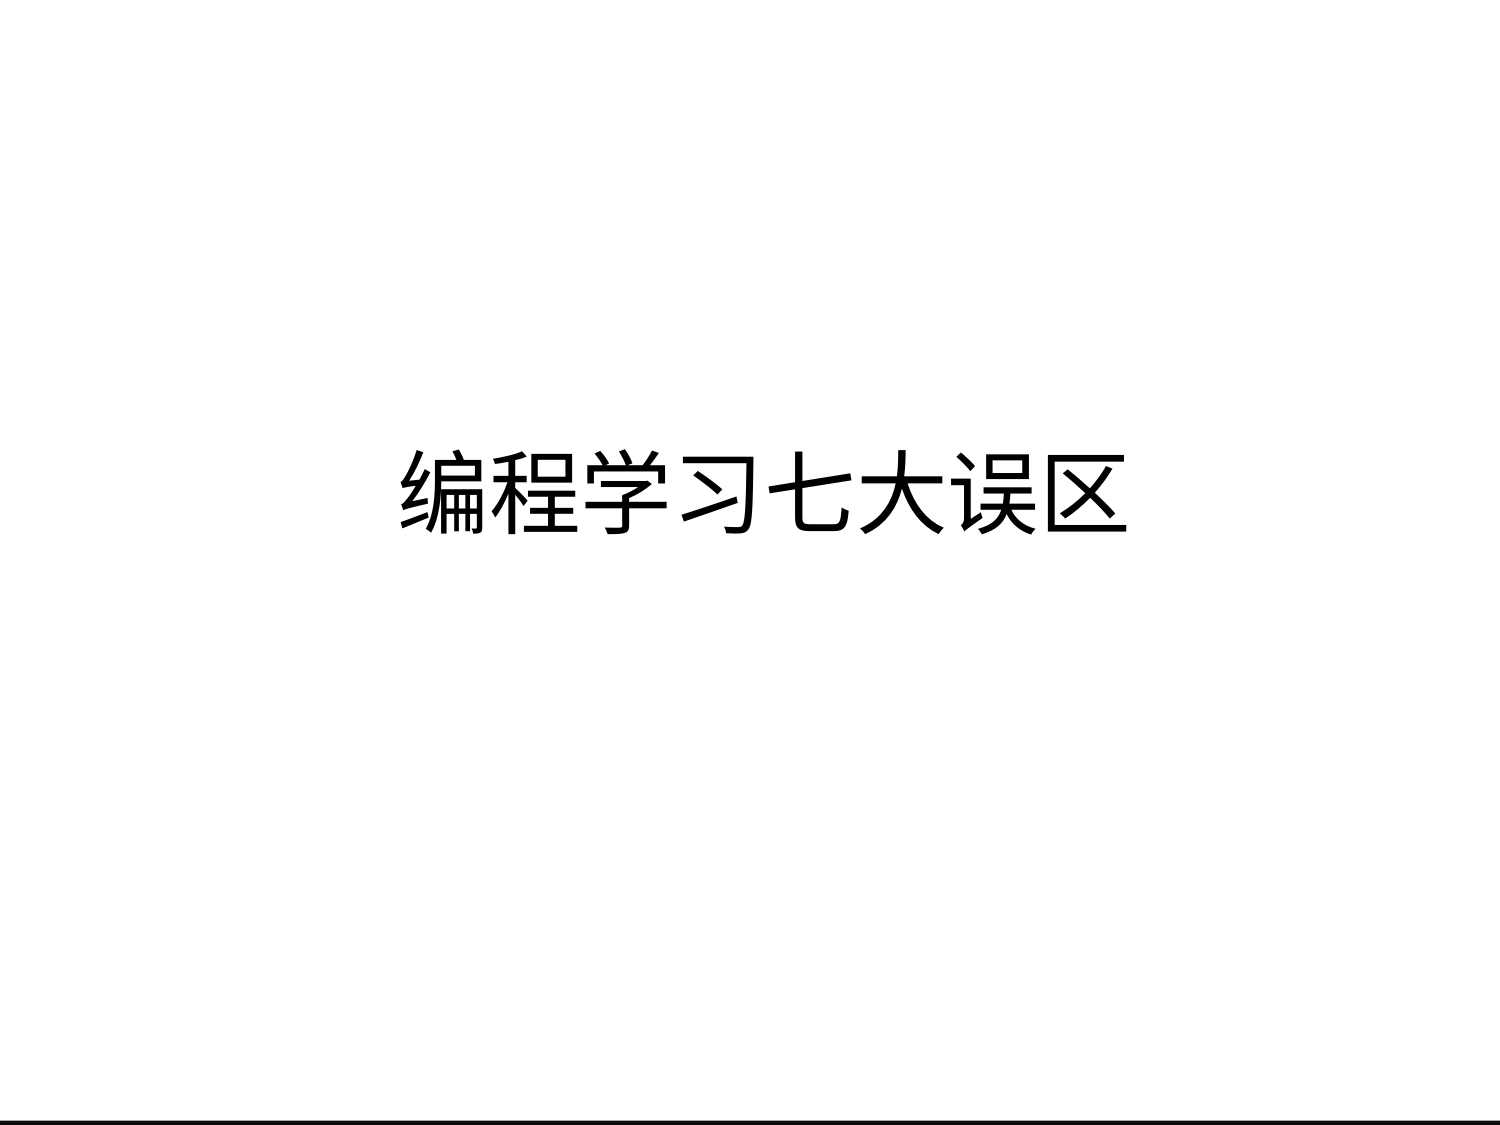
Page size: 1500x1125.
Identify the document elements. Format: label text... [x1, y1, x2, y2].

title 编程学习七大误区 [117, 389, 1412, 607]
text_box [0, 1120, 1500, 1125]
